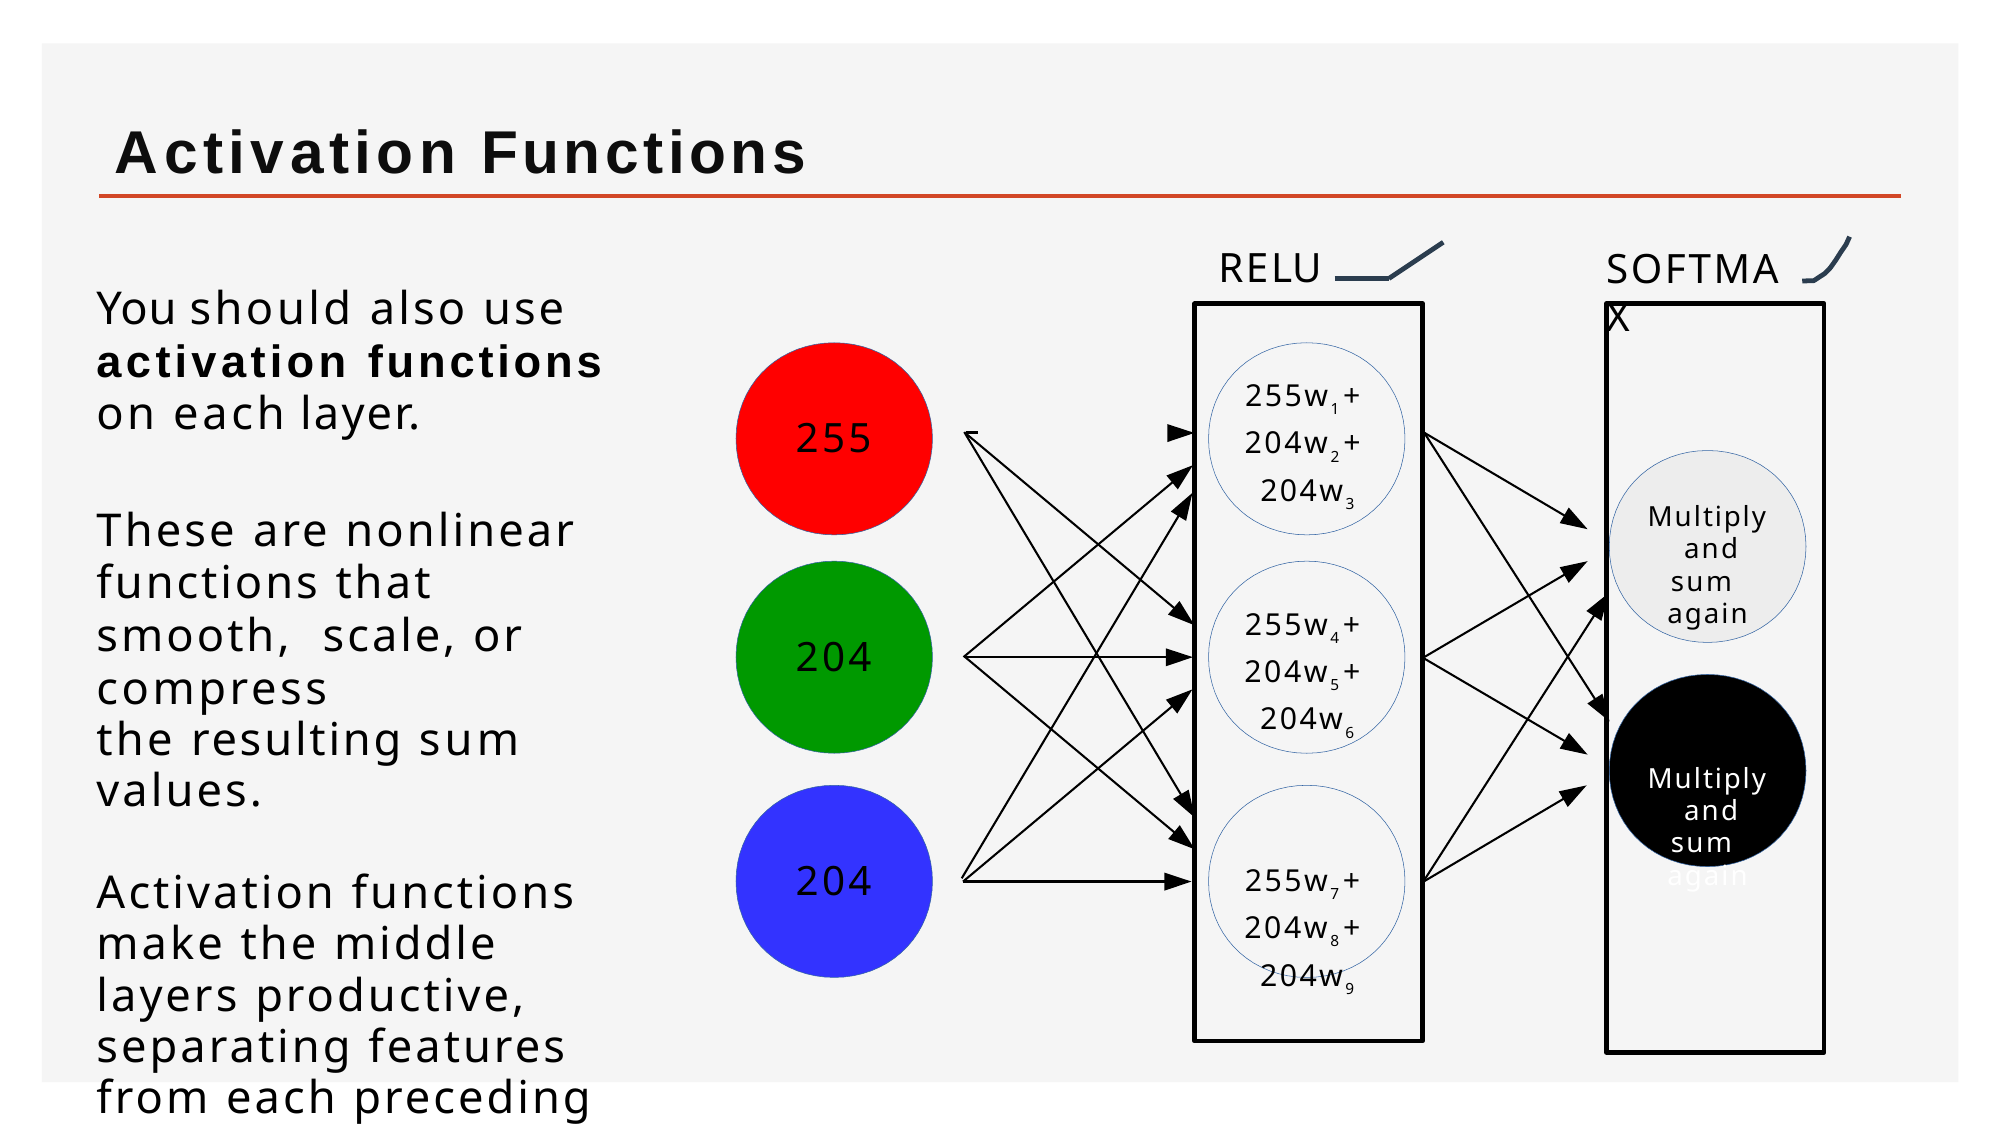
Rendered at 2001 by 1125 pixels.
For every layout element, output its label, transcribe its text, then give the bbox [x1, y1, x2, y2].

text_box [1558, 785, 1587, 807]
title Activation Functions [112, 0, 816, 186]
text_box [1587, 693, 1606, 719]
text_box [736, 561, 933, 754]
text_box [1170, 492, 1193, 521]
text_box 204 [793, 628, 876, 680]
text_box [1167, 601, 1194, 626]
slide_number 167 [1661, 940, 2000, 1125]
text_box [1167, 438, 1180, 443]
text_box [1559, 507, 1588, 530]
text_box 255w1+ 204w2+ 204w3 255w4+ 204w5+ 204w6 255w7+ 204w8+ 204w9 [1194, 303, 1423, 1041]
text_box [1559, 732, 1588, 755]
text_box [1173, 789, 1194, 817]
text_box [736, 785, 933, 978]
text_box You should also use activation functions on each layer. These are nonlinear functions that smooth, scale, or compress the resulting sum values. Activation functions make the middle layers productive, separating features from each preceding layer. [93, 275, 671, 1125]
text_box [736, 342, 933, 535]
text_box [1164, 872, 1192, 891]
text_box [1165, 648, 1193, 667]
text_box [1559, 561, 1588, 583]
text_box [1166, 465, 1193, 490]
text_box [1586, 595, 1606, 621]
text_box [963, 380, 1182, 438]
text_box 255 [793, 410, 876, 461]
text_box [1182, 428, 1194, 438]
text_box RELU [1215, 239, 1324, 291]
text_box [1165, 689, 1193, 714]
text_box [1168, 825, 1194, 850]
text_box Multiply and sum again Multiply and sum again [1606, 303, 1825, 1053]
text_box [1802, 236, 1850, 281]
text_box SOFTMAX [1603, 240, 1803, 340]
text_box 204 [793, 852, 876, 904]
